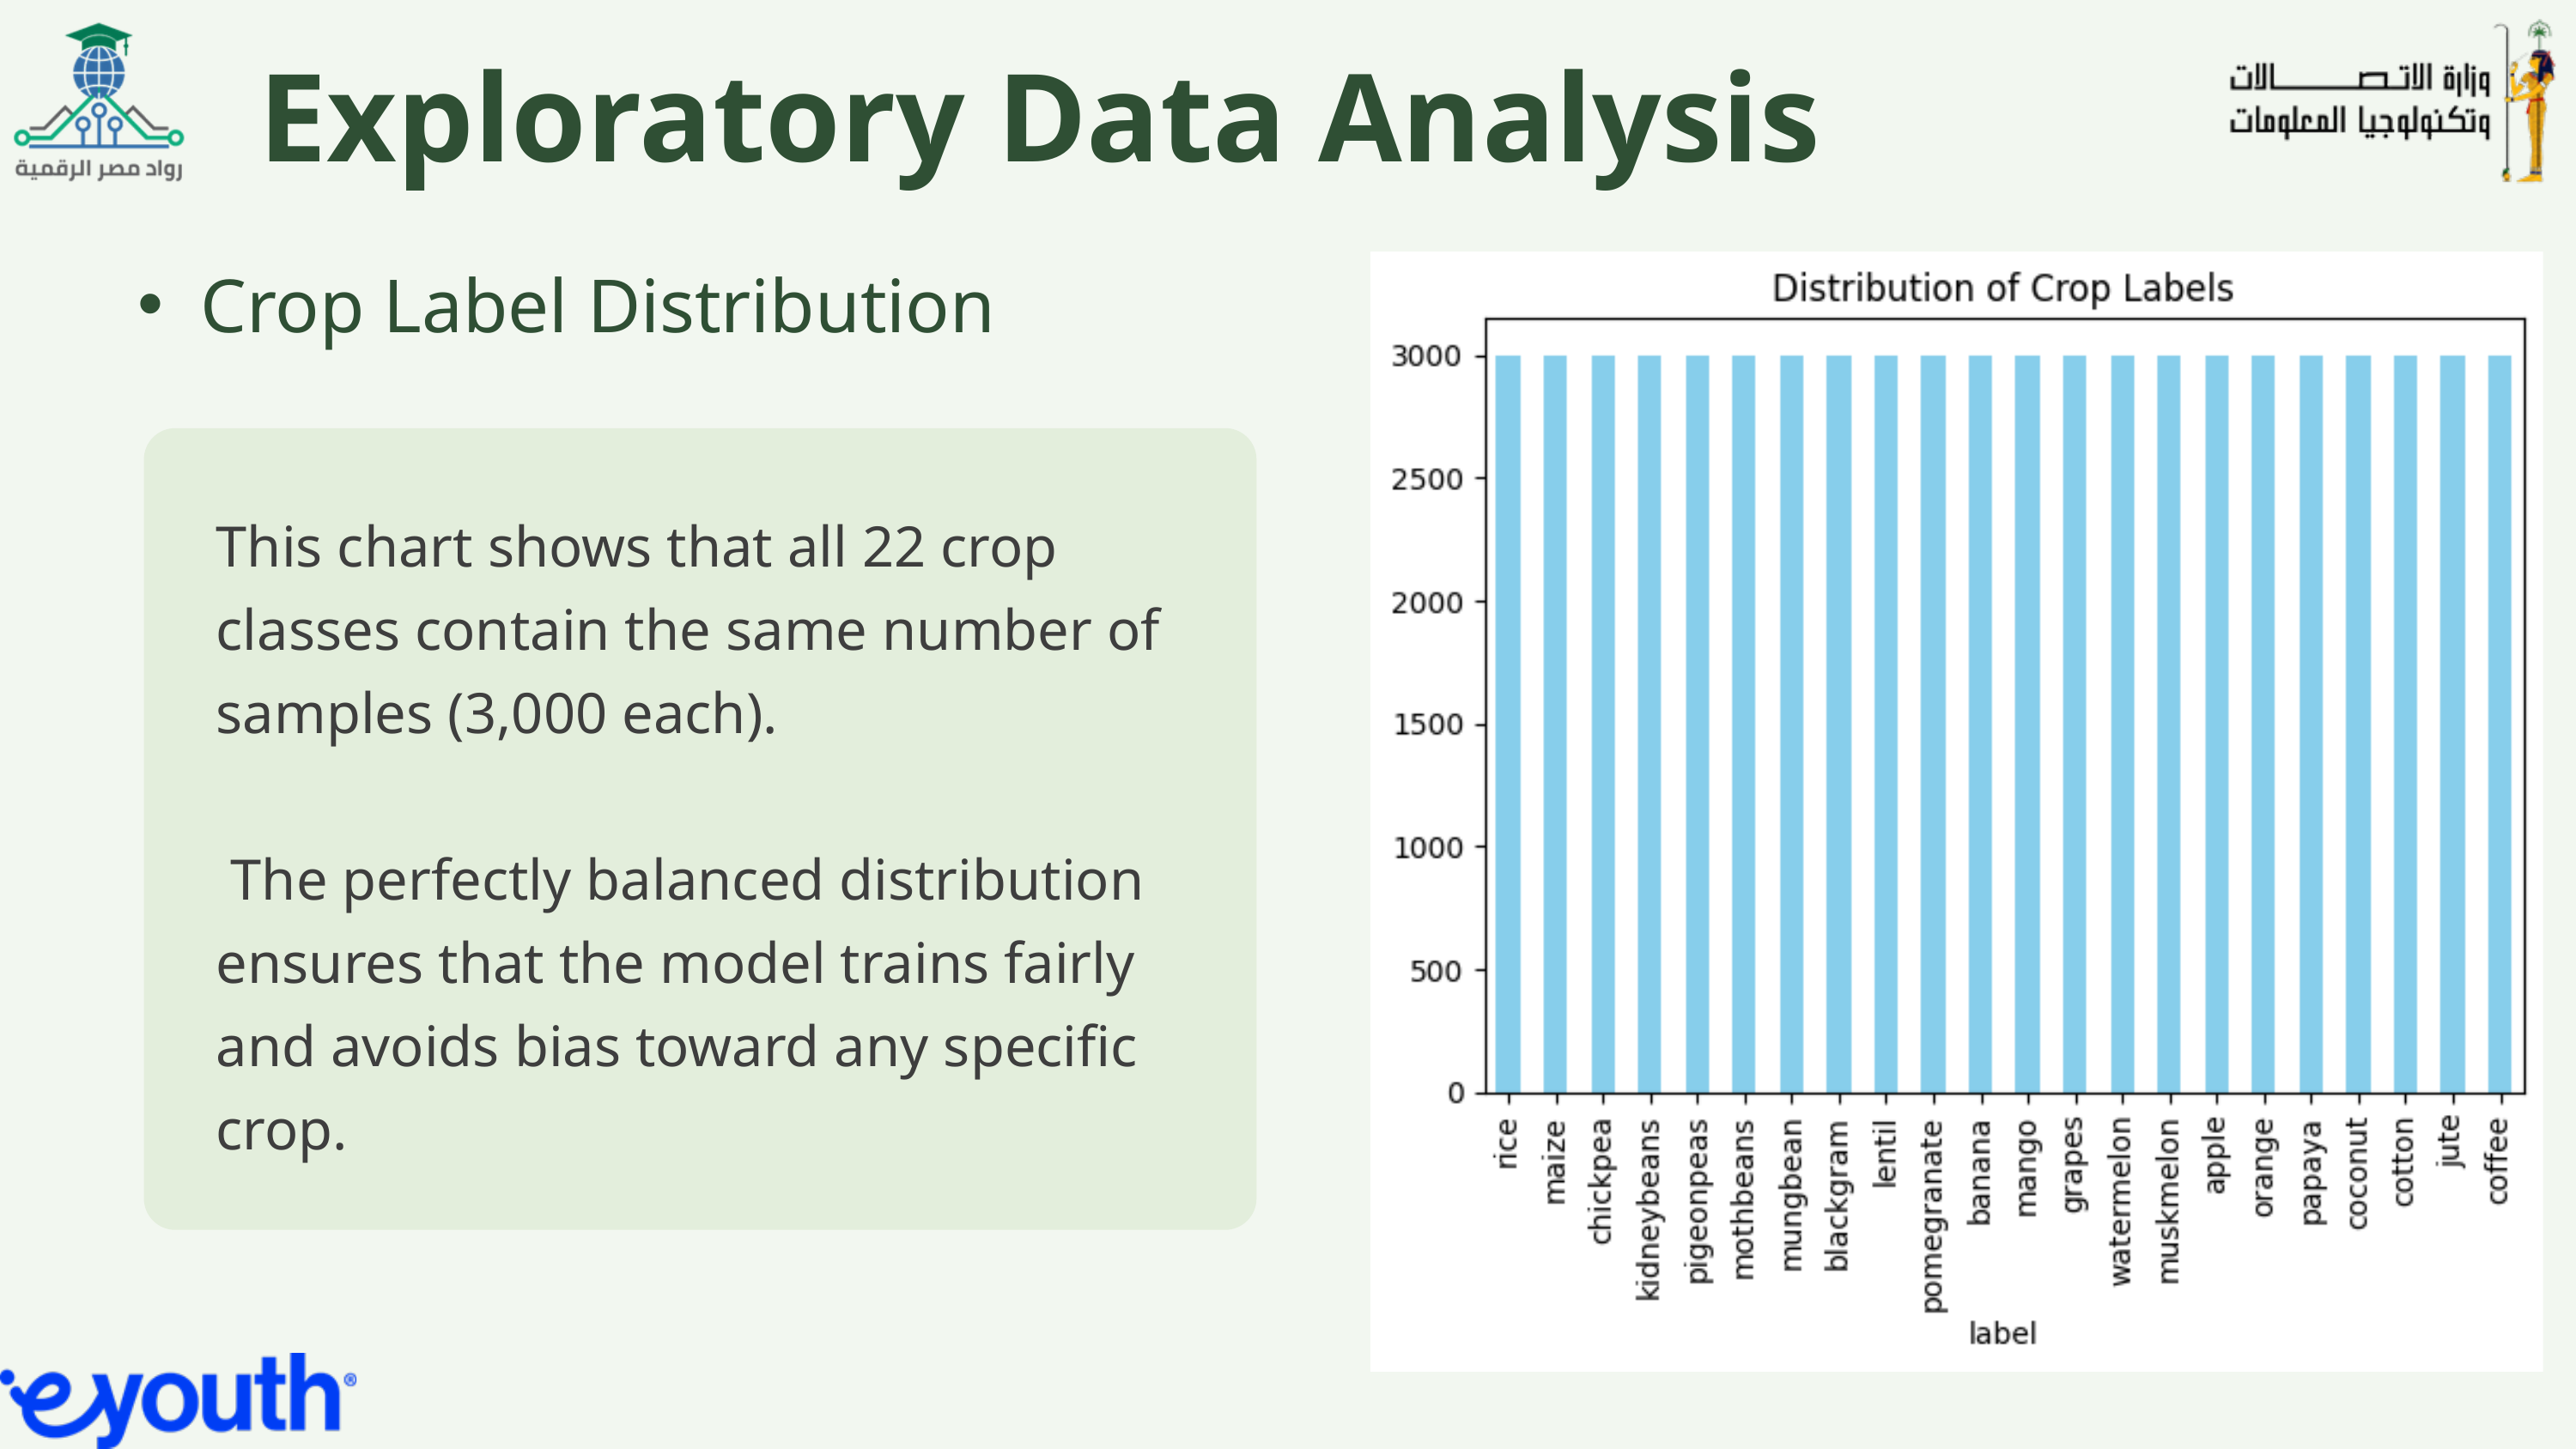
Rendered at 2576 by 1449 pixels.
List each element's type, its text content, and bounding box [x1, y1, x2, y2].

text_box [1370, 252, 2543, 1373]
text_box [0, 0, 259, 254]
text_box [143, 427, 1257, 1230]
text_box Exploratory Data Analysis [259, 64, 1954, 186]
text_box [2219, 15, 2576, 192]
text_box Crop Label Distribution [76, 273, 1257, 348]
text_box [0, 1353, 357, 1449]
